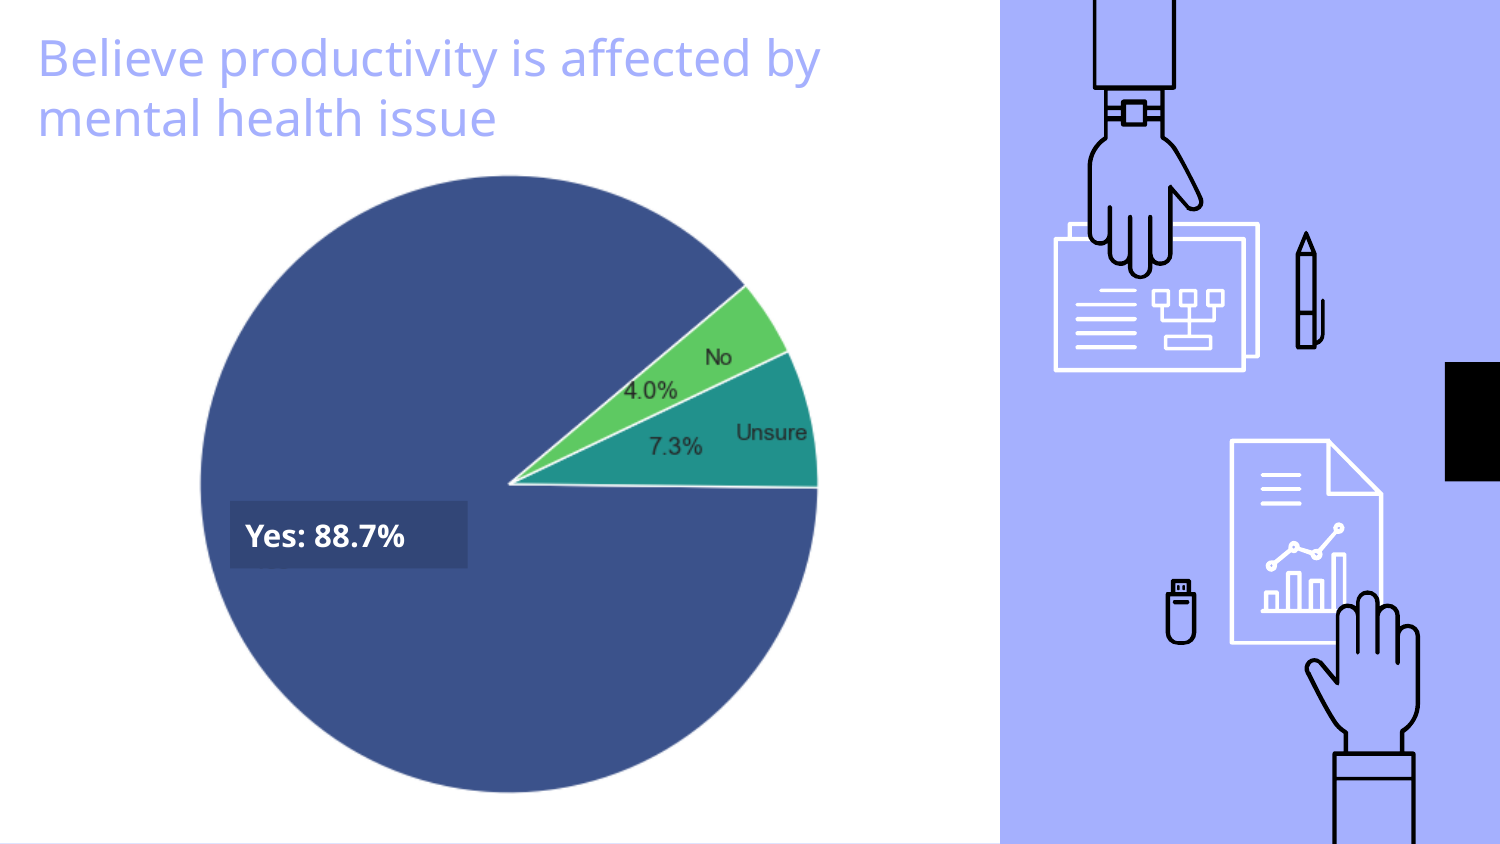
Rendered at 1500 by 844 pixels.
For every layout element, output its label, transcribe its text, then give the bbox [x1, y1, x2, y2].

title Believe productivity is affected by mental health issue [22, 20, 978, 162]
picture [132, 161, 881, 825]
